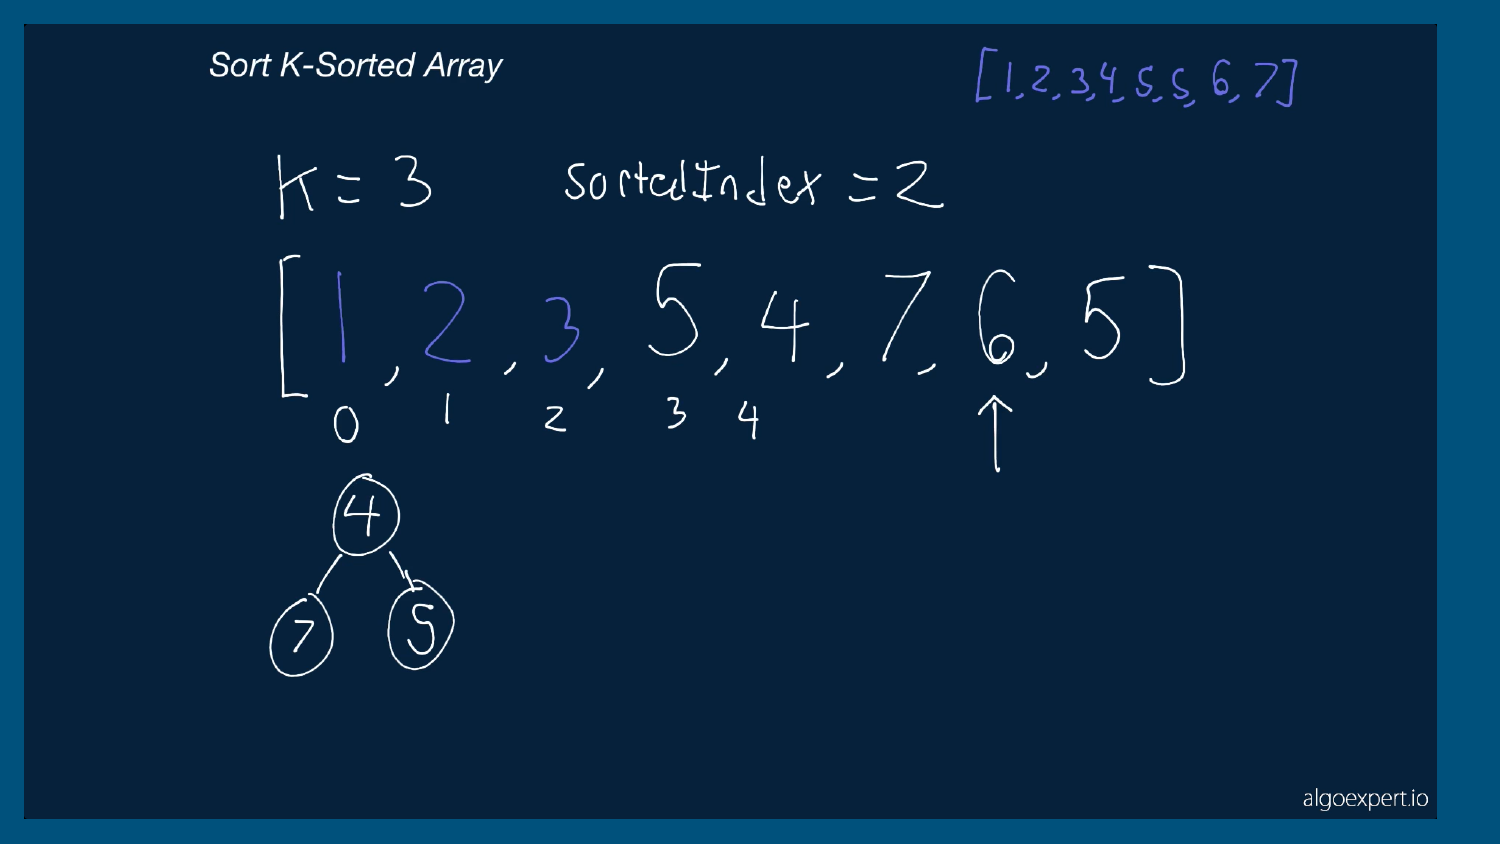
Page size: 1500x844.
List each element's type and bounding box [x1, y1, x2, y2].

picture [25, 25, 1436, 818]
